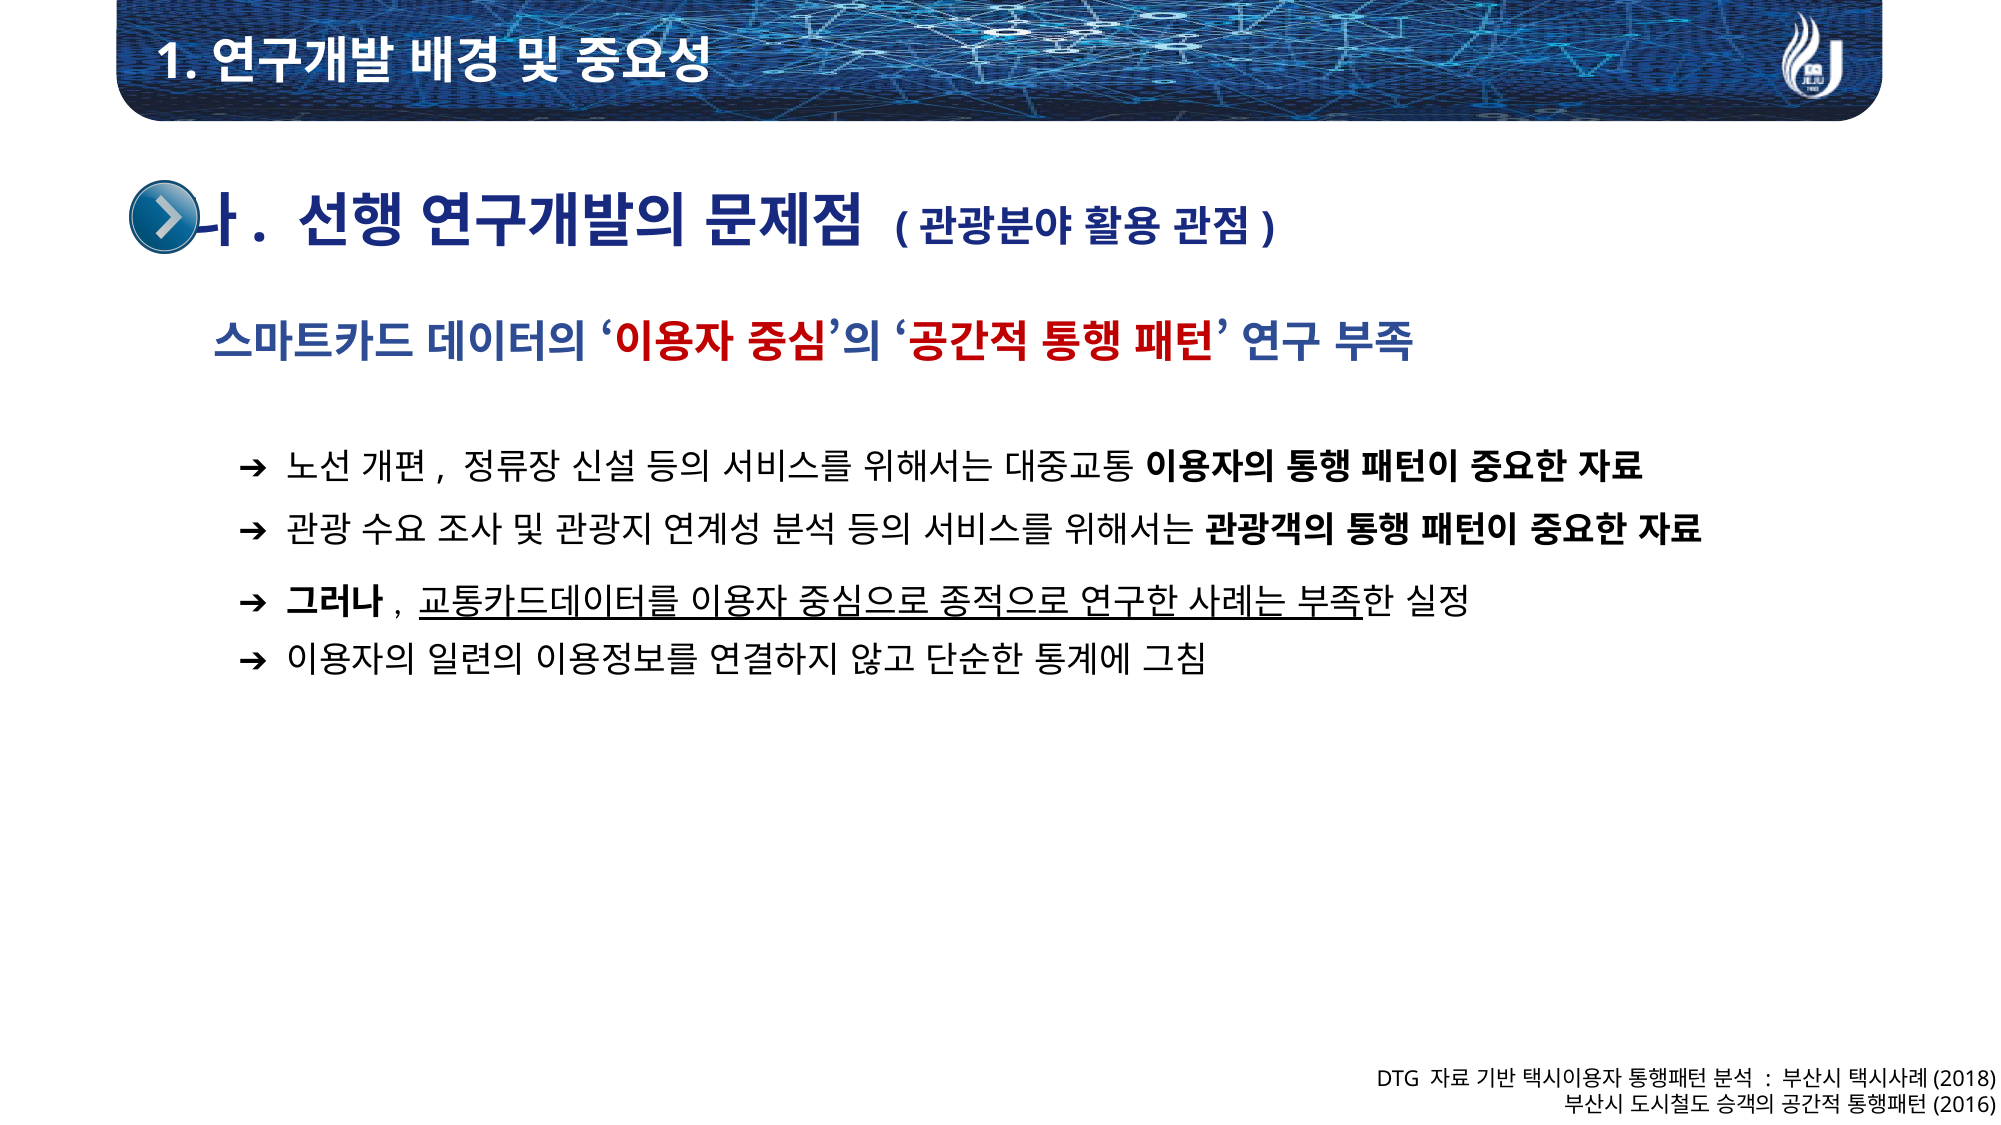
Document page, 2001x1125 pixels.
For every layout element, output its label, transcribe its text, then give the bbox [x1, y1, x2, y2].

picture [129, 180, 200, 254]
text_box 나. 선행 연구개발의 문제점 (관광분야 활용 관점) [169, 175, 1290, 261]
text_box ➔ 노선 개편, 정류장 신설 등의 서비스를 위해서는 대중교통 이용자의 통행 패턴이 중요한 자료 [213, 437, 1825, 495]
picture [116, 0, 1883, 122]
text_box ➔ 관광 수요 조사 및 관광지 연계성 분석 등의 서비스를 위해서는 관광객의 통행 패턴이 중요한 자료 [213, 499, 1825, 557]
text_box ➔ 그러나, 교통카드데이터를 이용자 중심으로 종적으로 연구한 사례는 부족한 실정 [213, 571, 1825, 630]
text_box DTG 자료 기반 택시이용자 통행패턴 분석 : 부산시 택시사례(2018) 부산시 도시철도 승객의 공간적 통행패턴(2016) [1132, 1056, 2000, 1124]
text_box ➔ 이용자의 일련의 이용정보를 연결하지 않고 단순한 통계에 그침 [213, 630, 1825, 688]
text_box 스마트카드 데이터의 ‘이용자 중심’의 ‘공간적 통행 패턴’ 연구 부족 [198, 306, 1430, 374]
